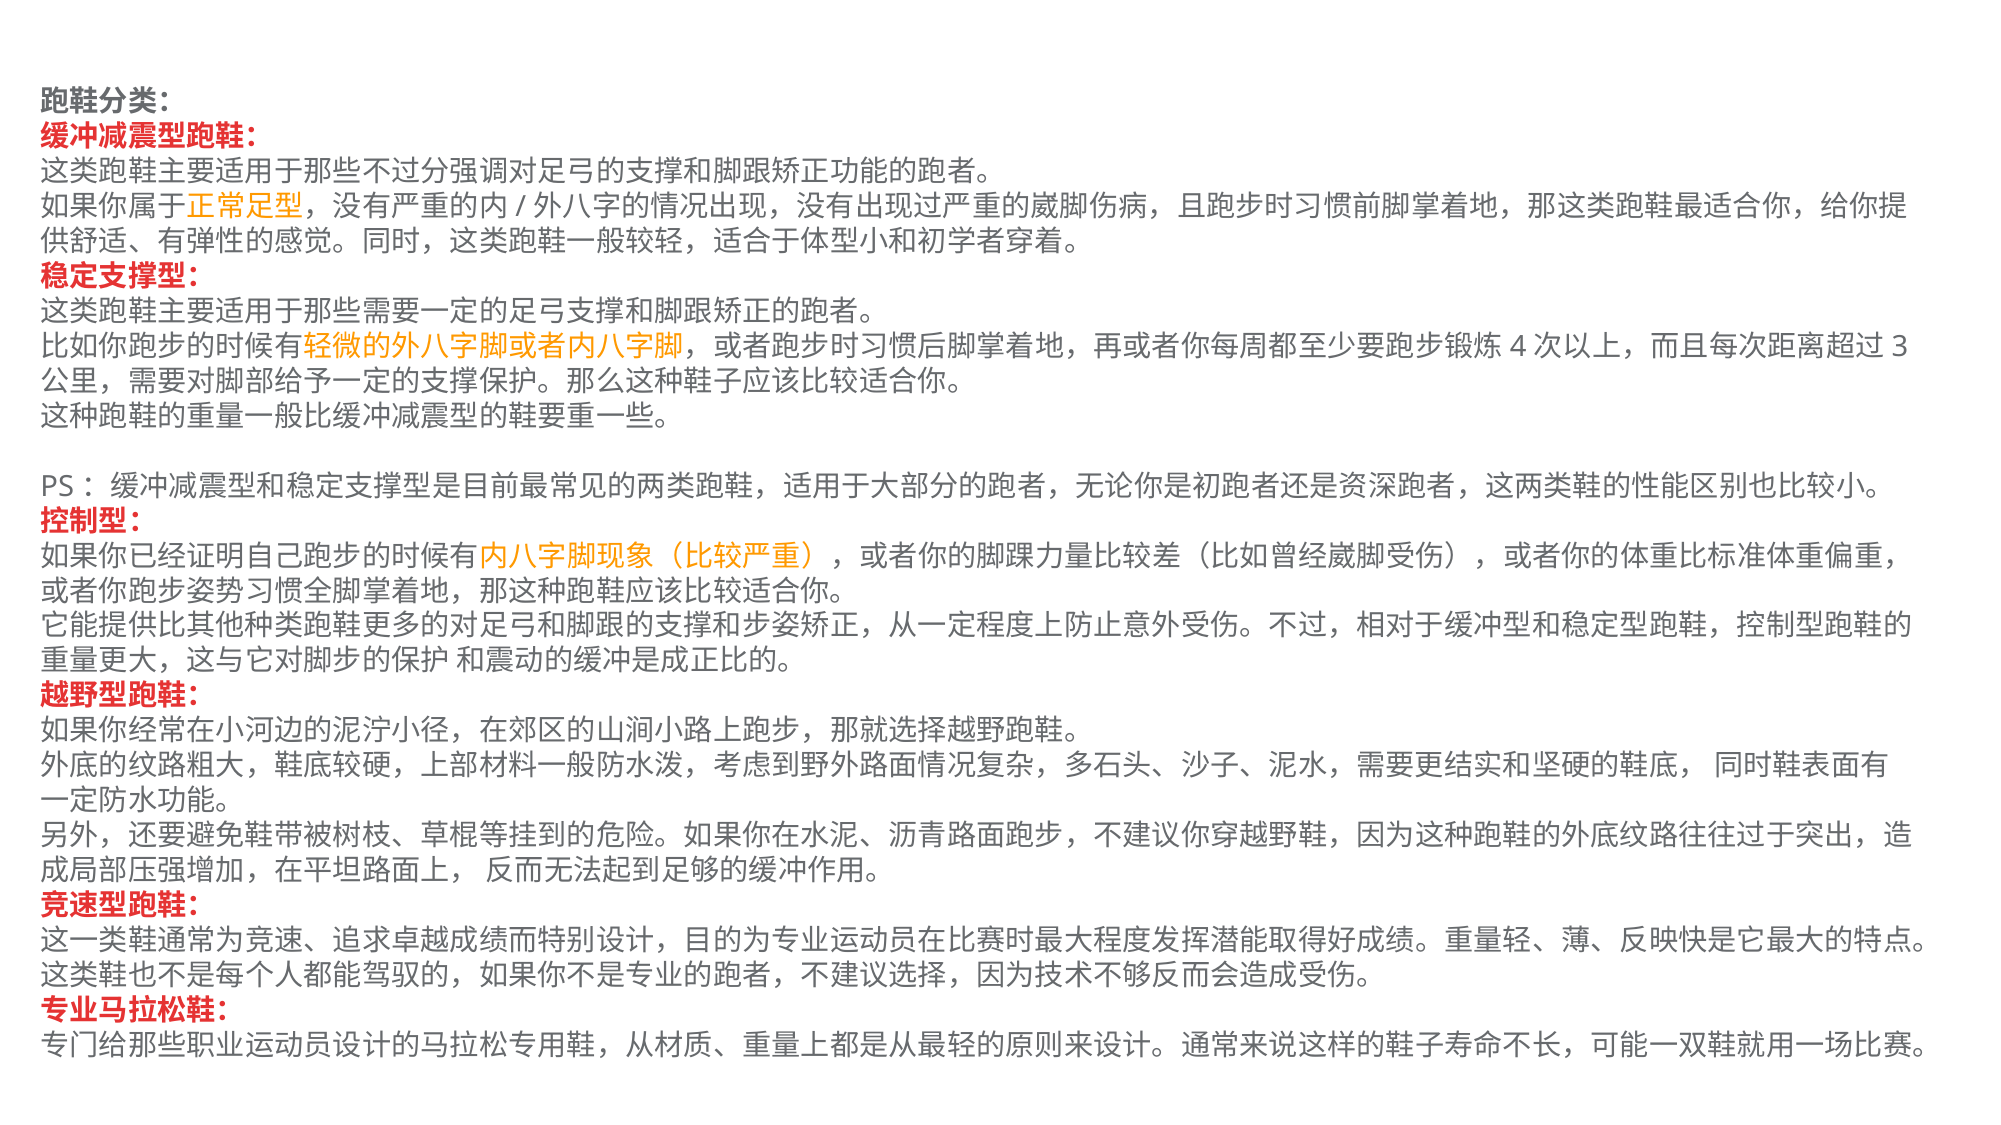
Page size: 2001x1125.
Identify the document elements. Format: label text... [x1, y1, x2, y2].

text_box 跑鞋分类： 缓冲减震型跑鞋： 这类跑鞋主要适用于那些不过分强调对足弓的支撑和脚跟矫正功能的跑者。 如果你属于正常足型，没有严重的内/外八字的情况出现，没有出现过严重的崴脚伤病，且跑步时习惯前脚掌着地，那这类跑鞋最适合你，给你提供舒适、有弹性的感觉。同时，这类跑鞋一般较轻，适合于体型小和初学者穿着。 稳定支撑型： 这类跑鞋主要适用于那些需要一定的足弓支撑和脚跟矫正的跑者。 比如你跑步的时候有轻微的外八字脚或者内八字脚，或者跑步时习惯后脚掌着地，再或者你每周都至少要跑步锻炼4次以上，而且每次距离超过3公里，需要对脚部给予一定的支撑保护。那么这种鞋子应该比较适合你。 这种跑鞋的重量一般比缓冲减震型的鞋要重一些。 PS：缓冲减震型和稳定支撑型是目前最常见的两类跑鞋，适用于大部分的跑者，无论你是初跑者还是资深跑者，这两类鞋的性能区别也比较小。 控制型： 如果你已经证明自己跑步的时候有内八字脚现象（比较严重），或者你的脚踝力量比较差（比如曾经崴脚受伤），或者你的体重比标准体重偏重，或者你跑步姿势习惯全脚掌着地，那这种跑鞋应该比较适合你。 它能提供比其他种类跑鞋更多的对足弓和脚跟的支撑和步姿矫正，从一定程度上防止意外受伤。不过，相对于缓冲型和稳定型跑鞋，控制型跑鞋的重量更大，这与它对脚步的保护 和震动的缓冲是成正比的。 越野型跑鞋： 如果你经常在小河边的泥泞小径，在郊区的山涧小路上跑步，那就选择越野跑鞋。 外底的纹路粗大，鞋底较硬，上部材料一般防水泼，考虑到野外路面情况复杂，多石头、沙子、泥水，需要更结实和坚硬的鞋底， 同时鞋表面有一定防水功能。 另外，还要避免鞋带被树枝、草棍等挂到的危险。如果你在水泥、沥青路面跑步，不建议你穿越野鞋，因为这种跑鞋的外底纹路往往过于突出，造成局部压强增加，在平坦路面上， 反而无法起到足够的缓冲作用。 竞速型跑鞋： 这一类鞋通常为竞速、追求卓越成绩而特别设计，目的为专业运动员在比赛时最大程度发挥潜能取得好成绩。重量轻、薄、反映快是它最大的特点。这类鞋也不是每个人都能驾驭的，如果你不是专业的跑者，不建议选择，因为技术不够反而会造成受伤。 专业马拉松鞋： 专门给那些职业运动员设计的马拉松专用鞋，从材质、重量上都是从最轻的原则来设计。通常来说这样的鞋子寿命不长，可能一双鞋就用一场比赛。 [25, 74, 1934, 1069]
